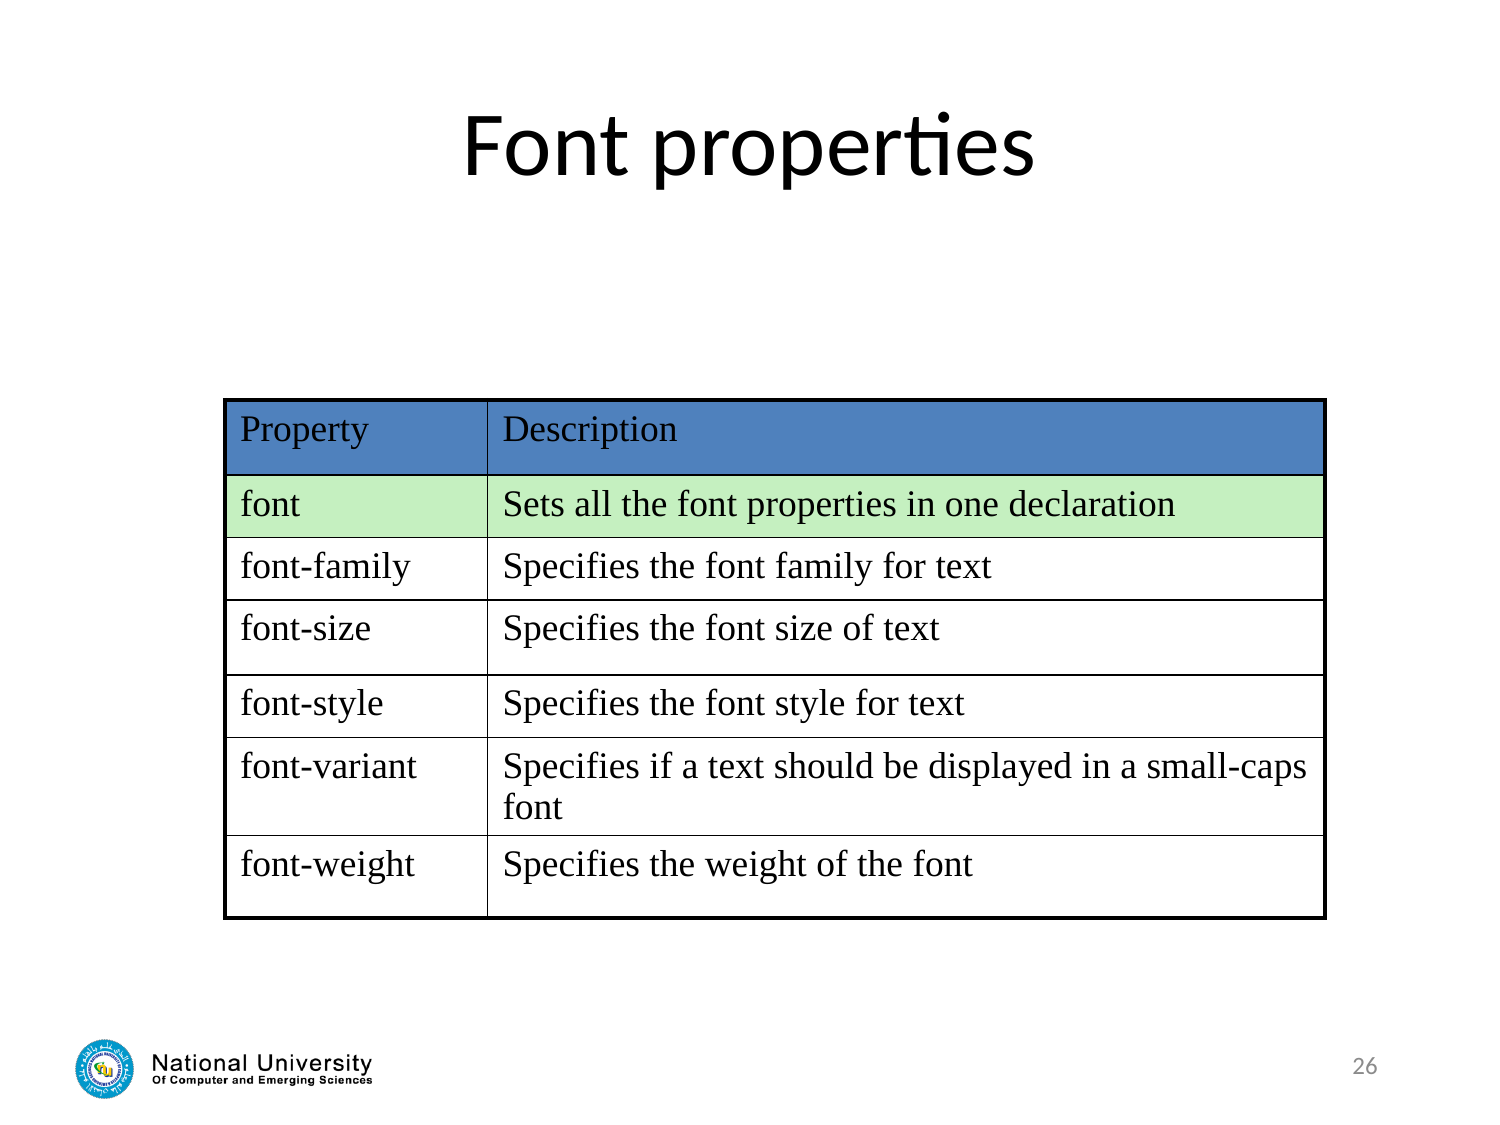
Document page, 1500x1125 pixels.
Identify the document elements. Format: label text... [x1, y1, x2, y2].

table_cell font [227, 476, 487, 537]
picture [111, 1039, 134, 1064]
table_cell Specifies the font style for text [488, 676, 1323, 737]
table_header Property [227, 402, 487, 474]
table_cell font-variant [227, 738, 487, 835]
table_header Description [488, 402, 1323, 474]
picture [87, 1052, 122, 1086]
title Font properties [75, 45, 1425, 233]
table_cell Specifies the font family for text [488, 538, 1323, 599]
table_cell Sets all the font properties in one declaration [488, 476, 1323, 537]
table_cell font-weight [227, 836, 487, 916]
table_cell Specifies the font size of text [488, 601, 1323, 674]
table_cell Specifies the weight of the font [488, 836, 1323, 916]
picture [75, 1075, 100, 1099]
picture [111, 1074, 134, 1099]
table_cell font-family [227, 538, 487, 599]
table_cell Specifies if a text should be displayed in a small-caps font [488, 738, 1323, 835]
picture [75, 1039, 98, 1065]
slide_number 26 [1337, 1034, 1425, 1095]
table_cell font-style [227, 676, 487, 737]
table_cell font-size [227, 601, 487, 674]
picture [151, 1034, 382, 1104]
